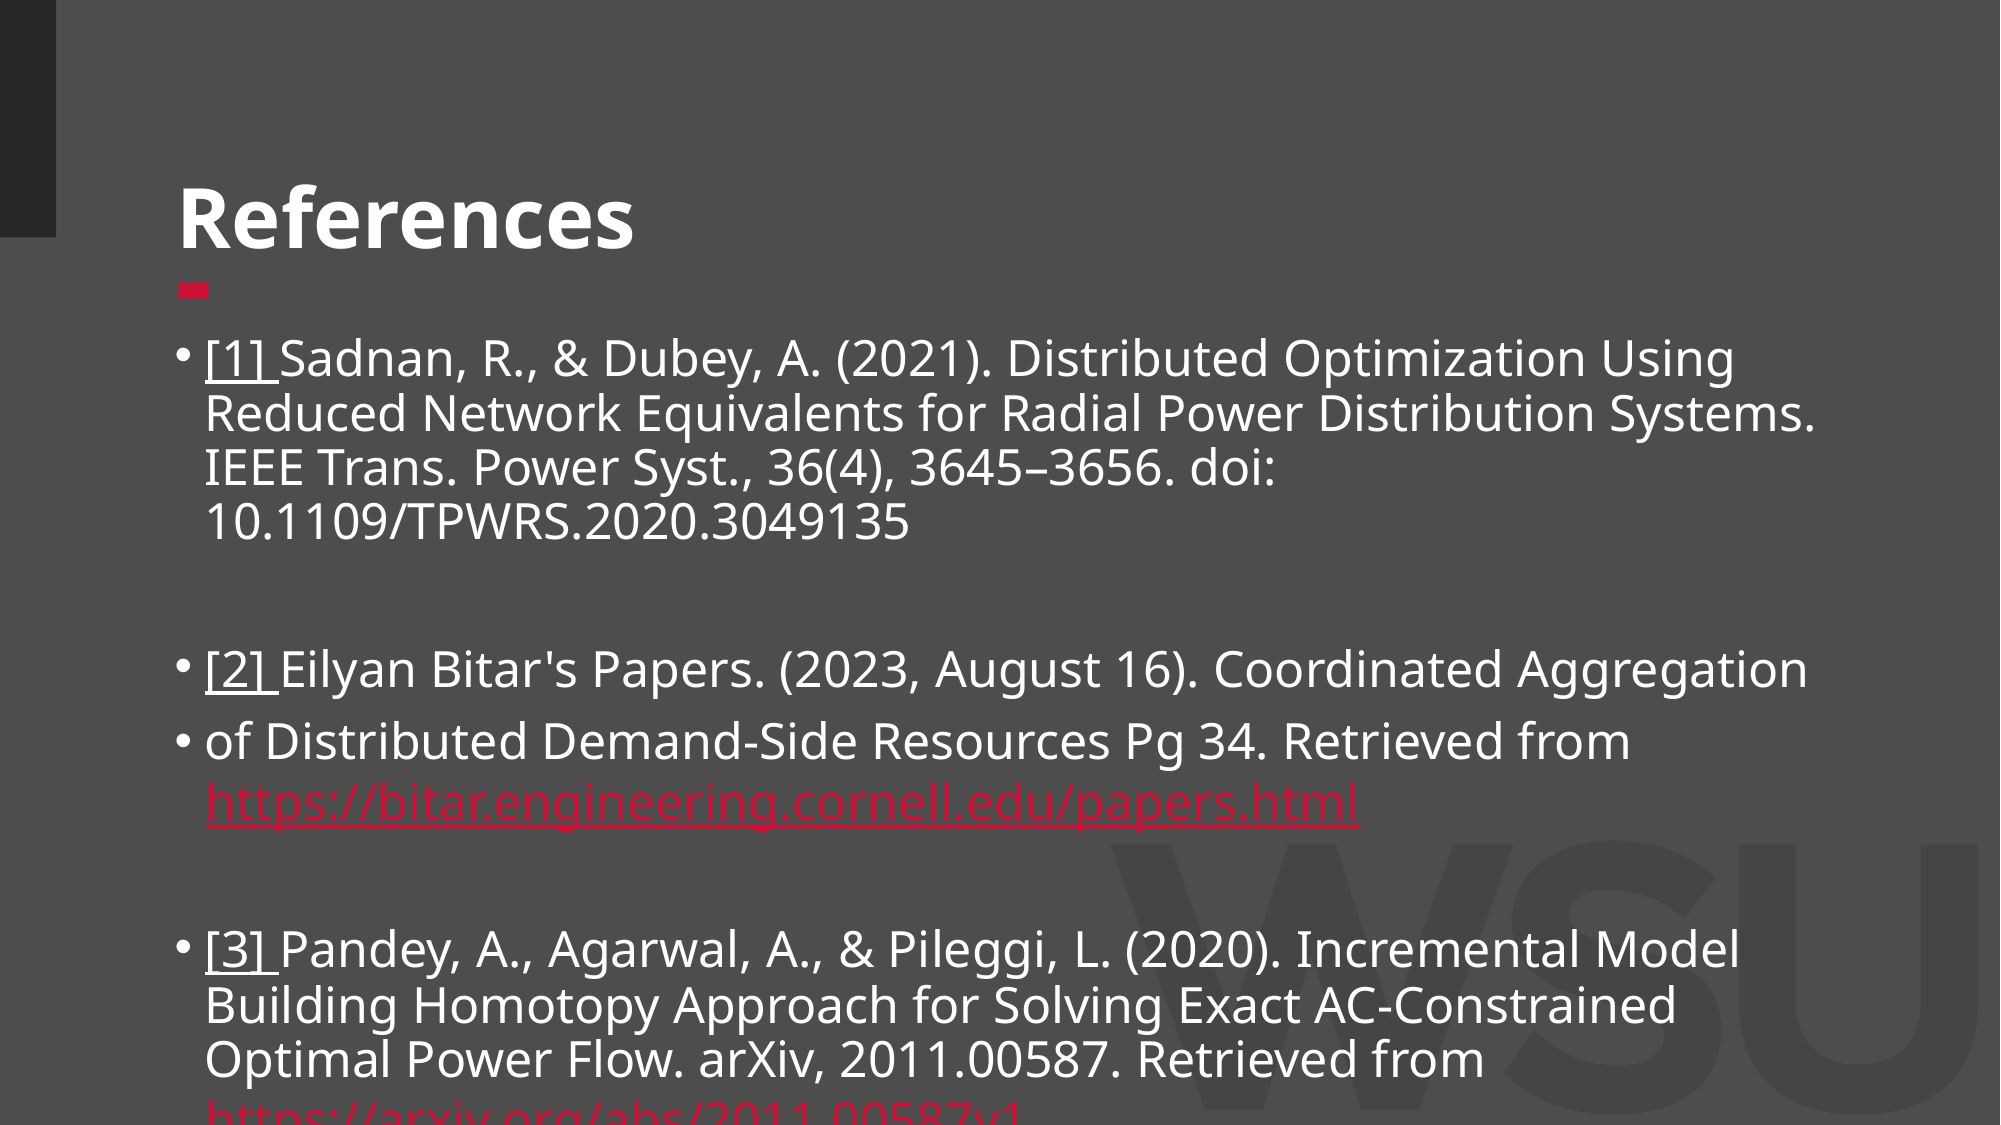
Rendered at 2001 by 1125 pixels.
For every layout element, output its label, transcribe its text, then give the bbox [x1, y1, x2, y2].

list [1] Sadnan, R., & Dubey, A. (2021). Distributed Optimization Using Reduced Network Equivalents for Radial Power Distribution Systems. IEEE Trans. Power Syst., 36(4), 3645–3656. doi: 10.1109/TPWRS.2020.3049135 [2] Eilyan Bitar's Papers. (2023, August 16). Coordinated Aggregation of Distributed Demand-Side Resources Pg 34. Retrieved from https://bitar.engineering.cornell.edu/papers.html [3] Pandey, A., Agarwal, A., & Pileggi, L. (2020). Incremental Model Building Homotopy Approach for Solving Exact AC-Constrained Optimal Power Flow. arXiv, 2011.00587. Retrieved from https://arxiv.org/abs/2011.00587v1 [174, 327, 1826, 1031]
picture [1109, 840, 1979, 1115]
title References [176, 58, 1828, 267]
